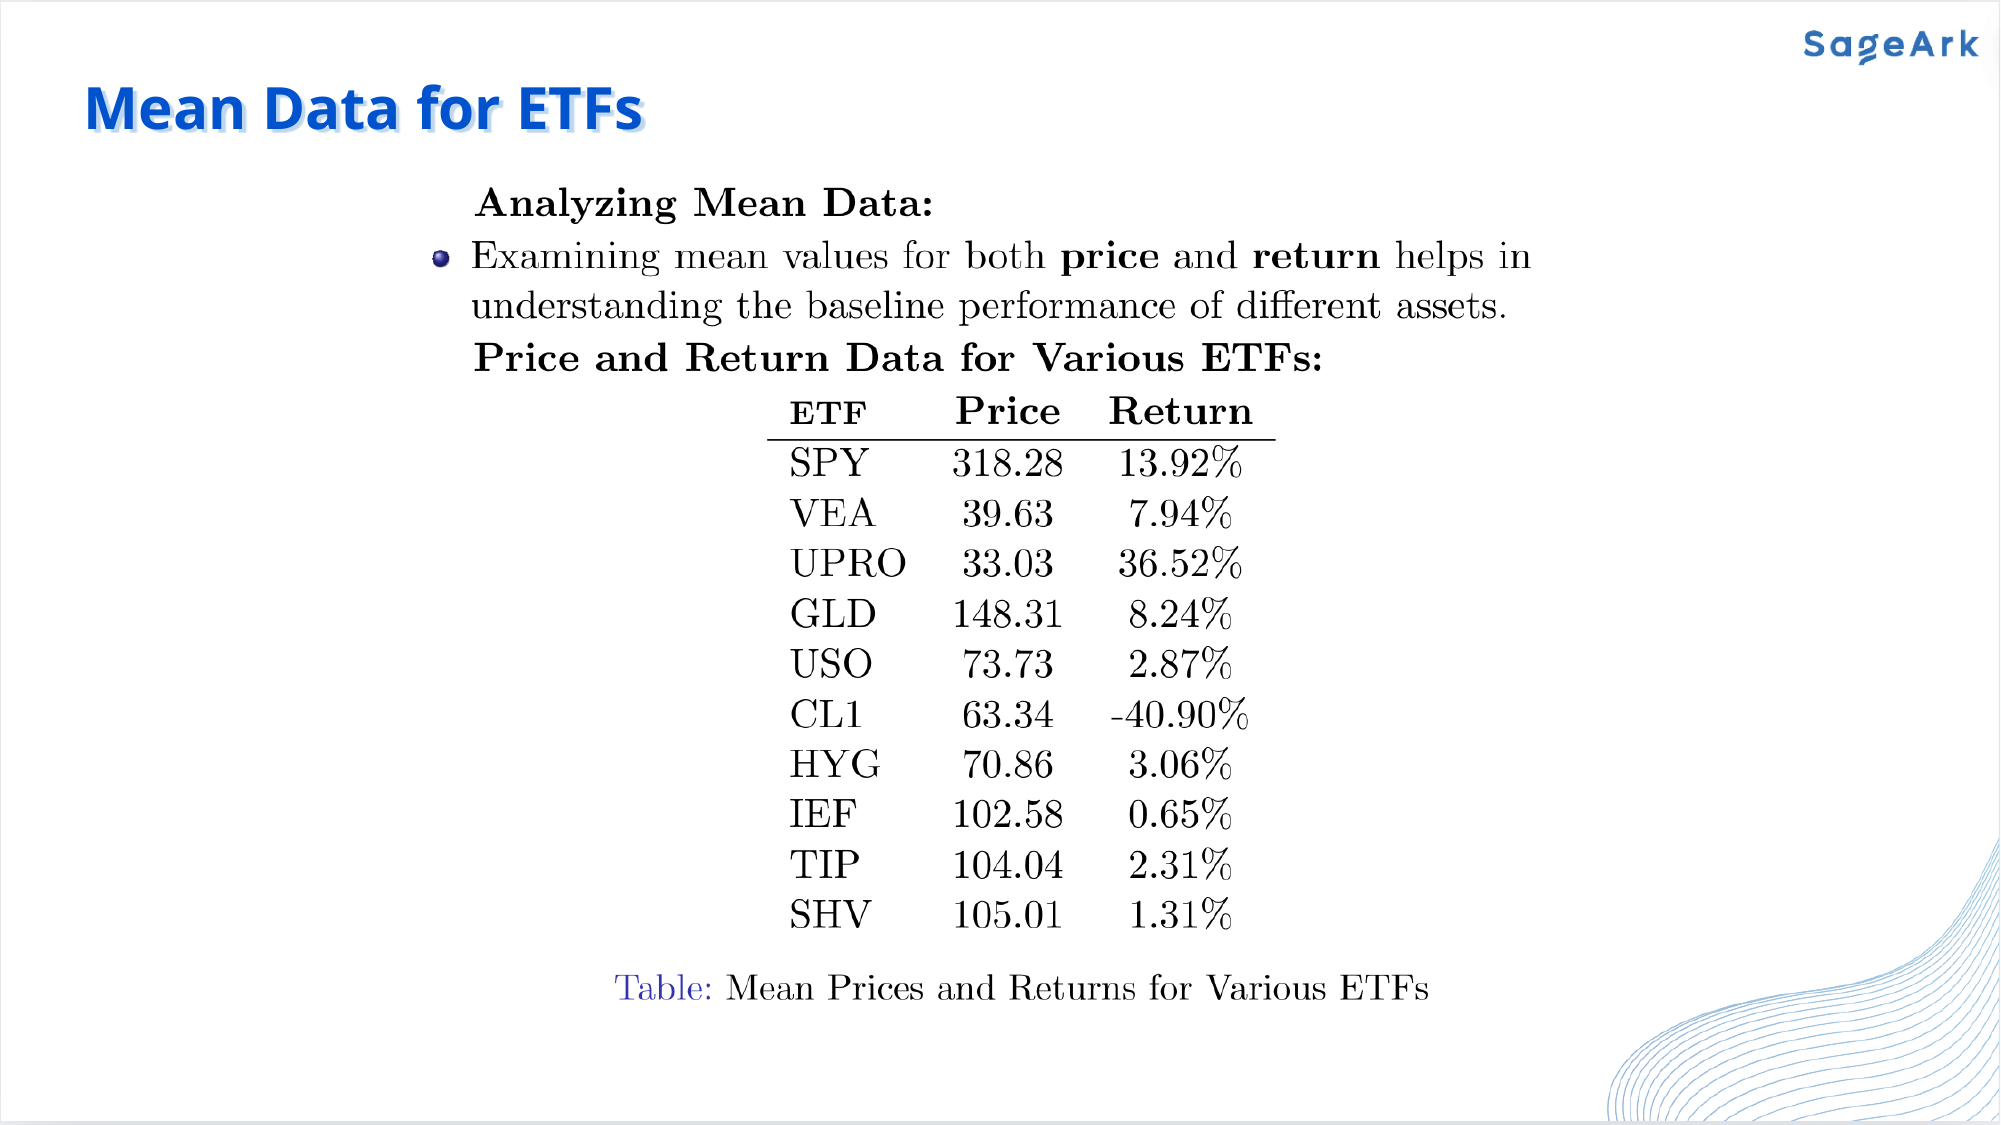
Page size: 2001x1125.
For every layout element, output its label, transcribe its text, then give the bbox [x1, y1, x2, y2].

picture [0, 0, 2001, 1125]
title Mean Data for ETFs [68, 51, 1794, 170]
